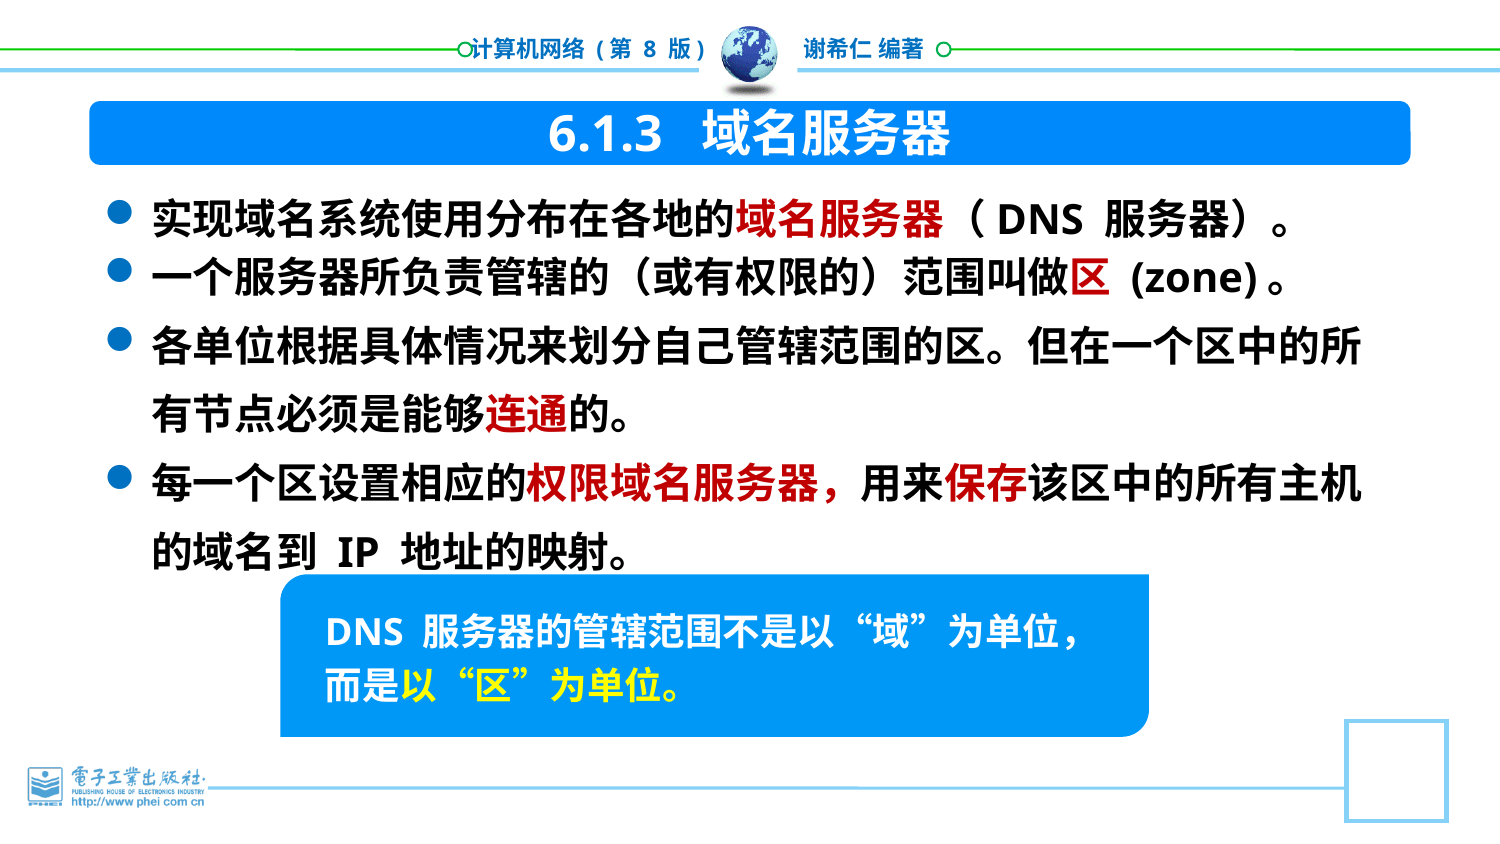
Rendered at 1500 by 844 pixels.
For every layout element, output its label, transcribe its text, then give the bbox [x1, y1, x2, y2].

picture [719, 24, 779, 94]
text_box [89, 101, 534, 165]
text_box 6.1.3 域名服务器 [534, 94, 966, 166]
text_box [278, 584, 1152, 739]
text_box 实现域名系统使用分布在各地的域名服务器（DNS 服务器）。 一个服务器所负责管辖的（或有权限的）范围叫做区 (zone)。 各单位根据具体情况来划分自己管辖范围的区。但在一个区中的所有节点必须是能够连通的。 每一个区设置相应的权限域名服务器，用来保存该区中的所有主机的域名到 IP 地址的映射。 [89, 166, 1411, 584]
text_box [966, 101, 1411, 165]
picture [23, 764, 208, 809]
text_box DNS 服务器的管辖范围不是以“域”为单位，而是以“区”为单位。 [310, 591, 1144, 715]
